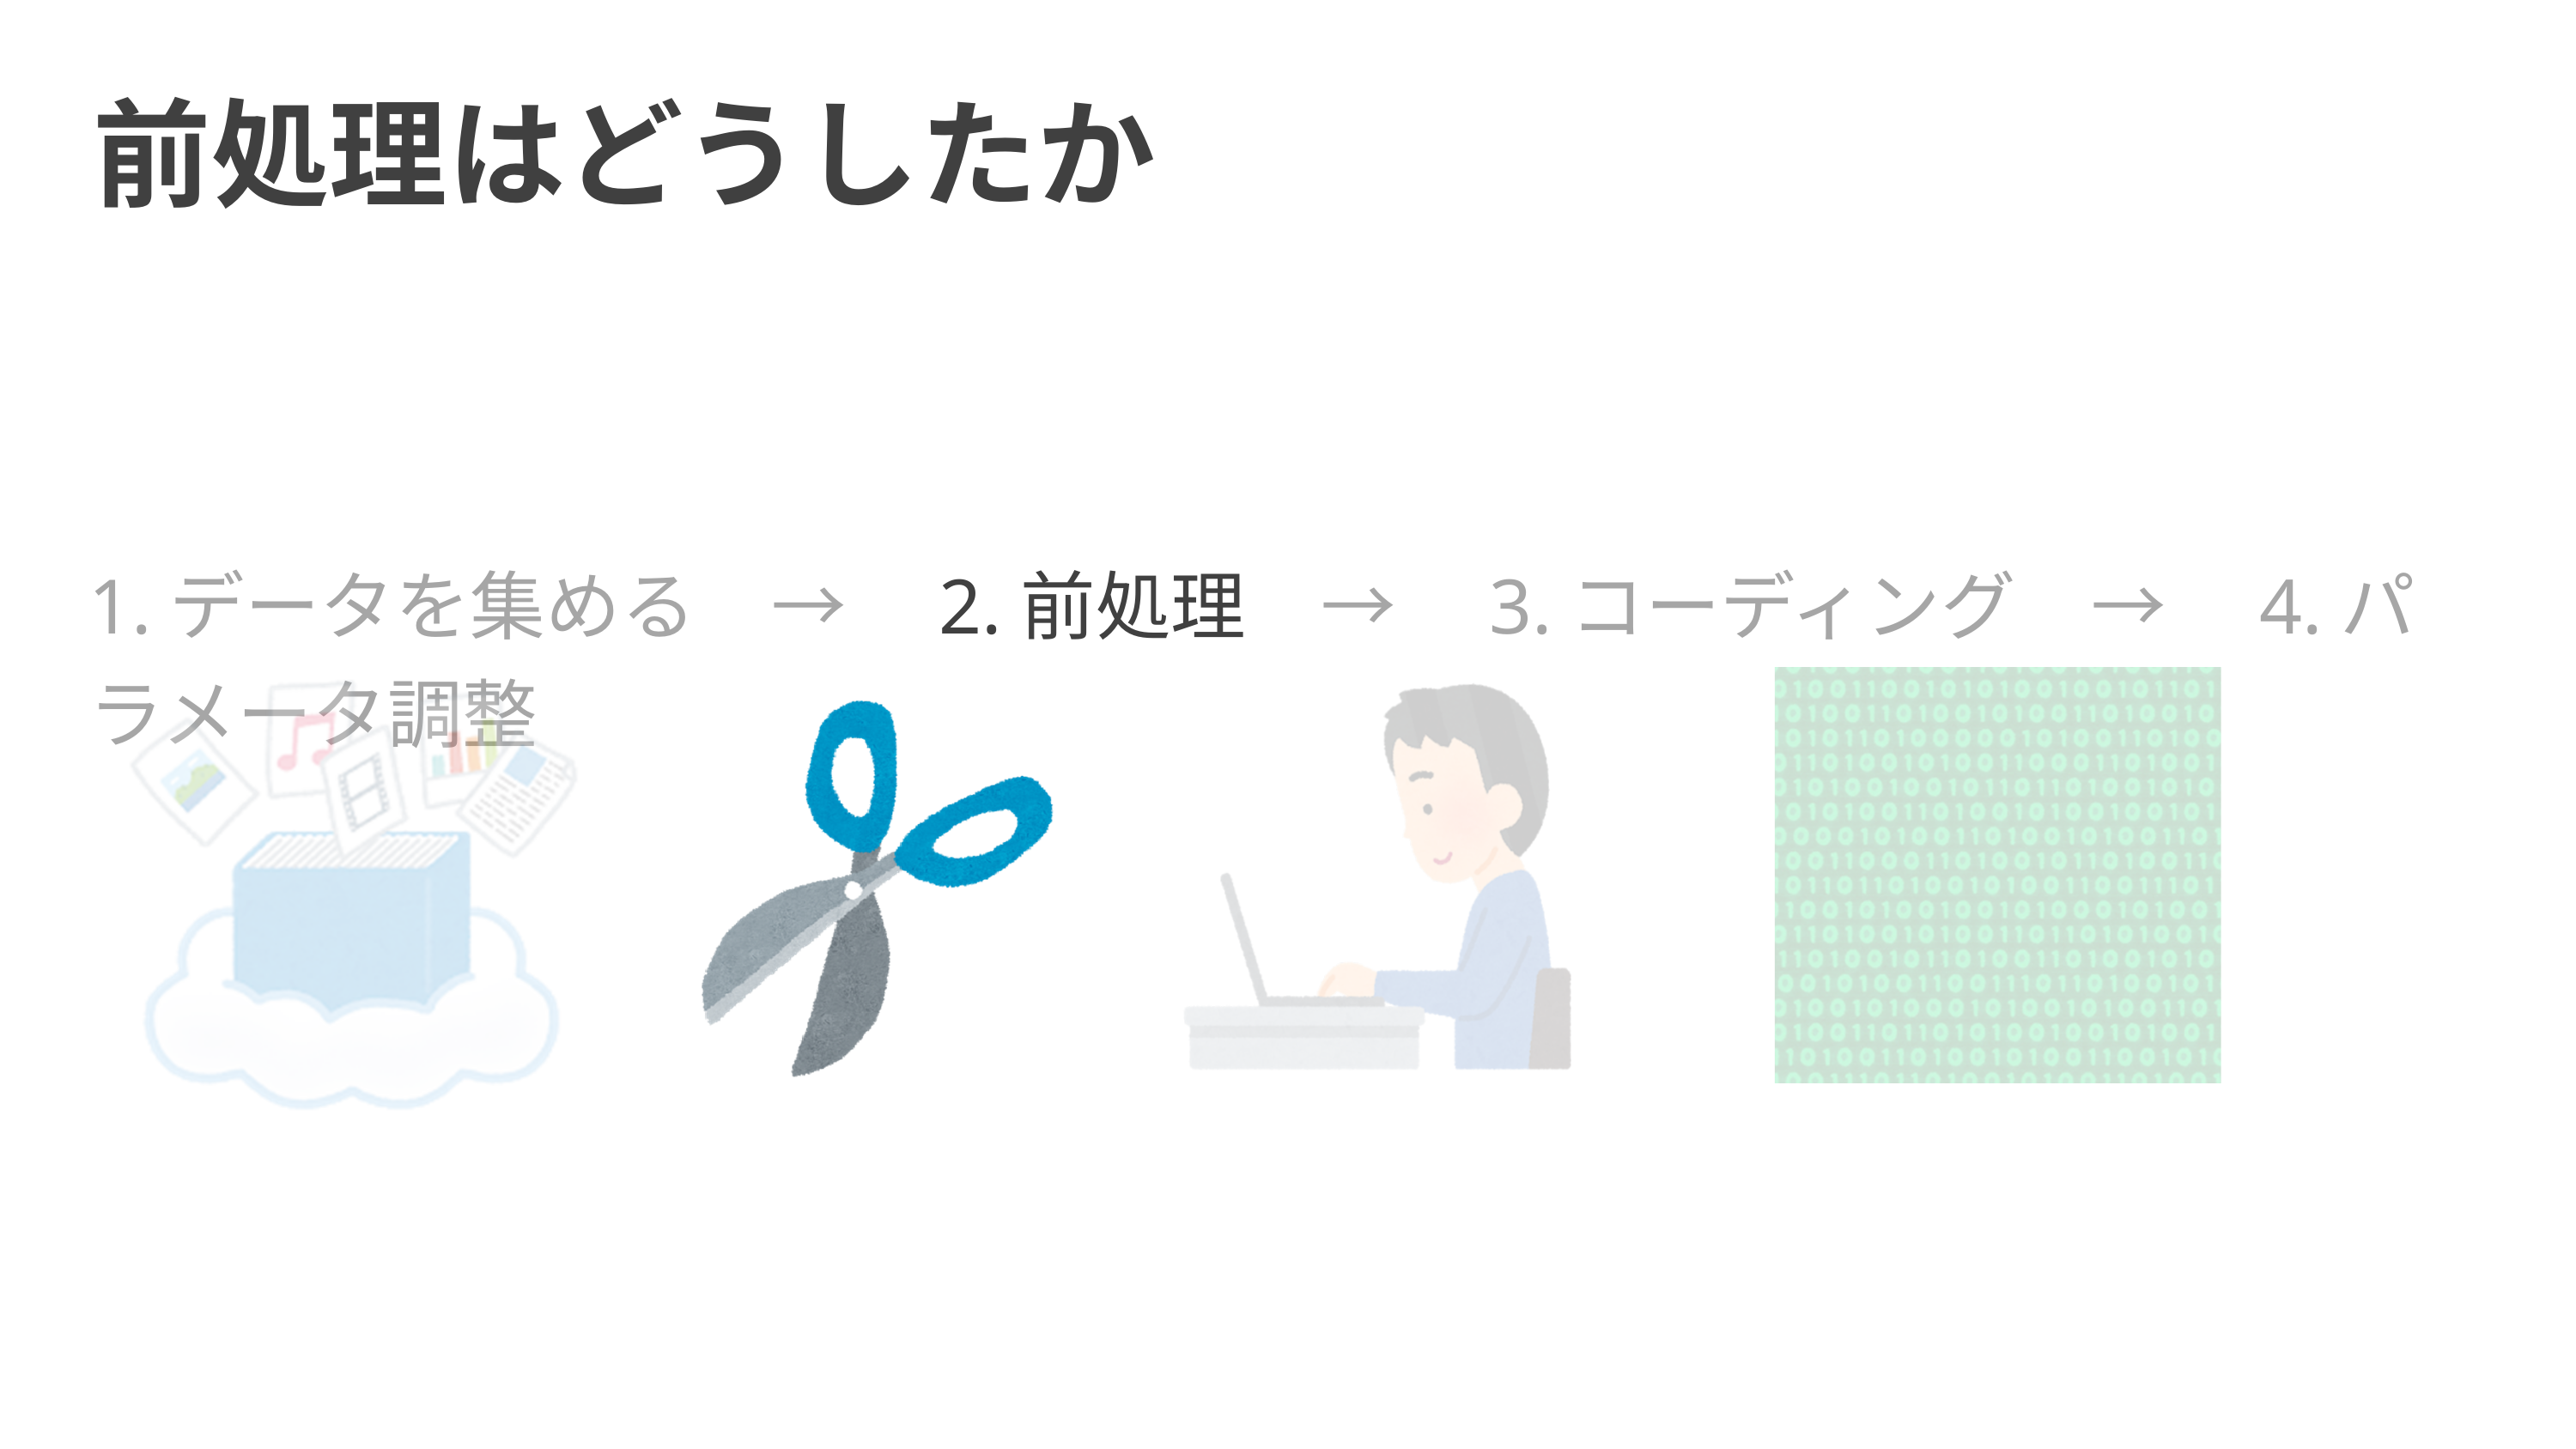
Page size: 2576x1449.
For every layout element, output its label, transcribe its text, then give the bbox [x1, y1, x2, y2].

text_box [125, 672, 583, 1120]
text_box [1774, 666, 2222, 1084]
text_box [1164, 672, 1590, 1098]
title 前処理はどうしたか [80, 24, 2494, 248]
text_box [674, 682, 1063, 1088]
text_box 1.データを集める → 2.前処理 → 3.コーディング → 4.パラメータ調整 [76, 293, 2494, 1305]
